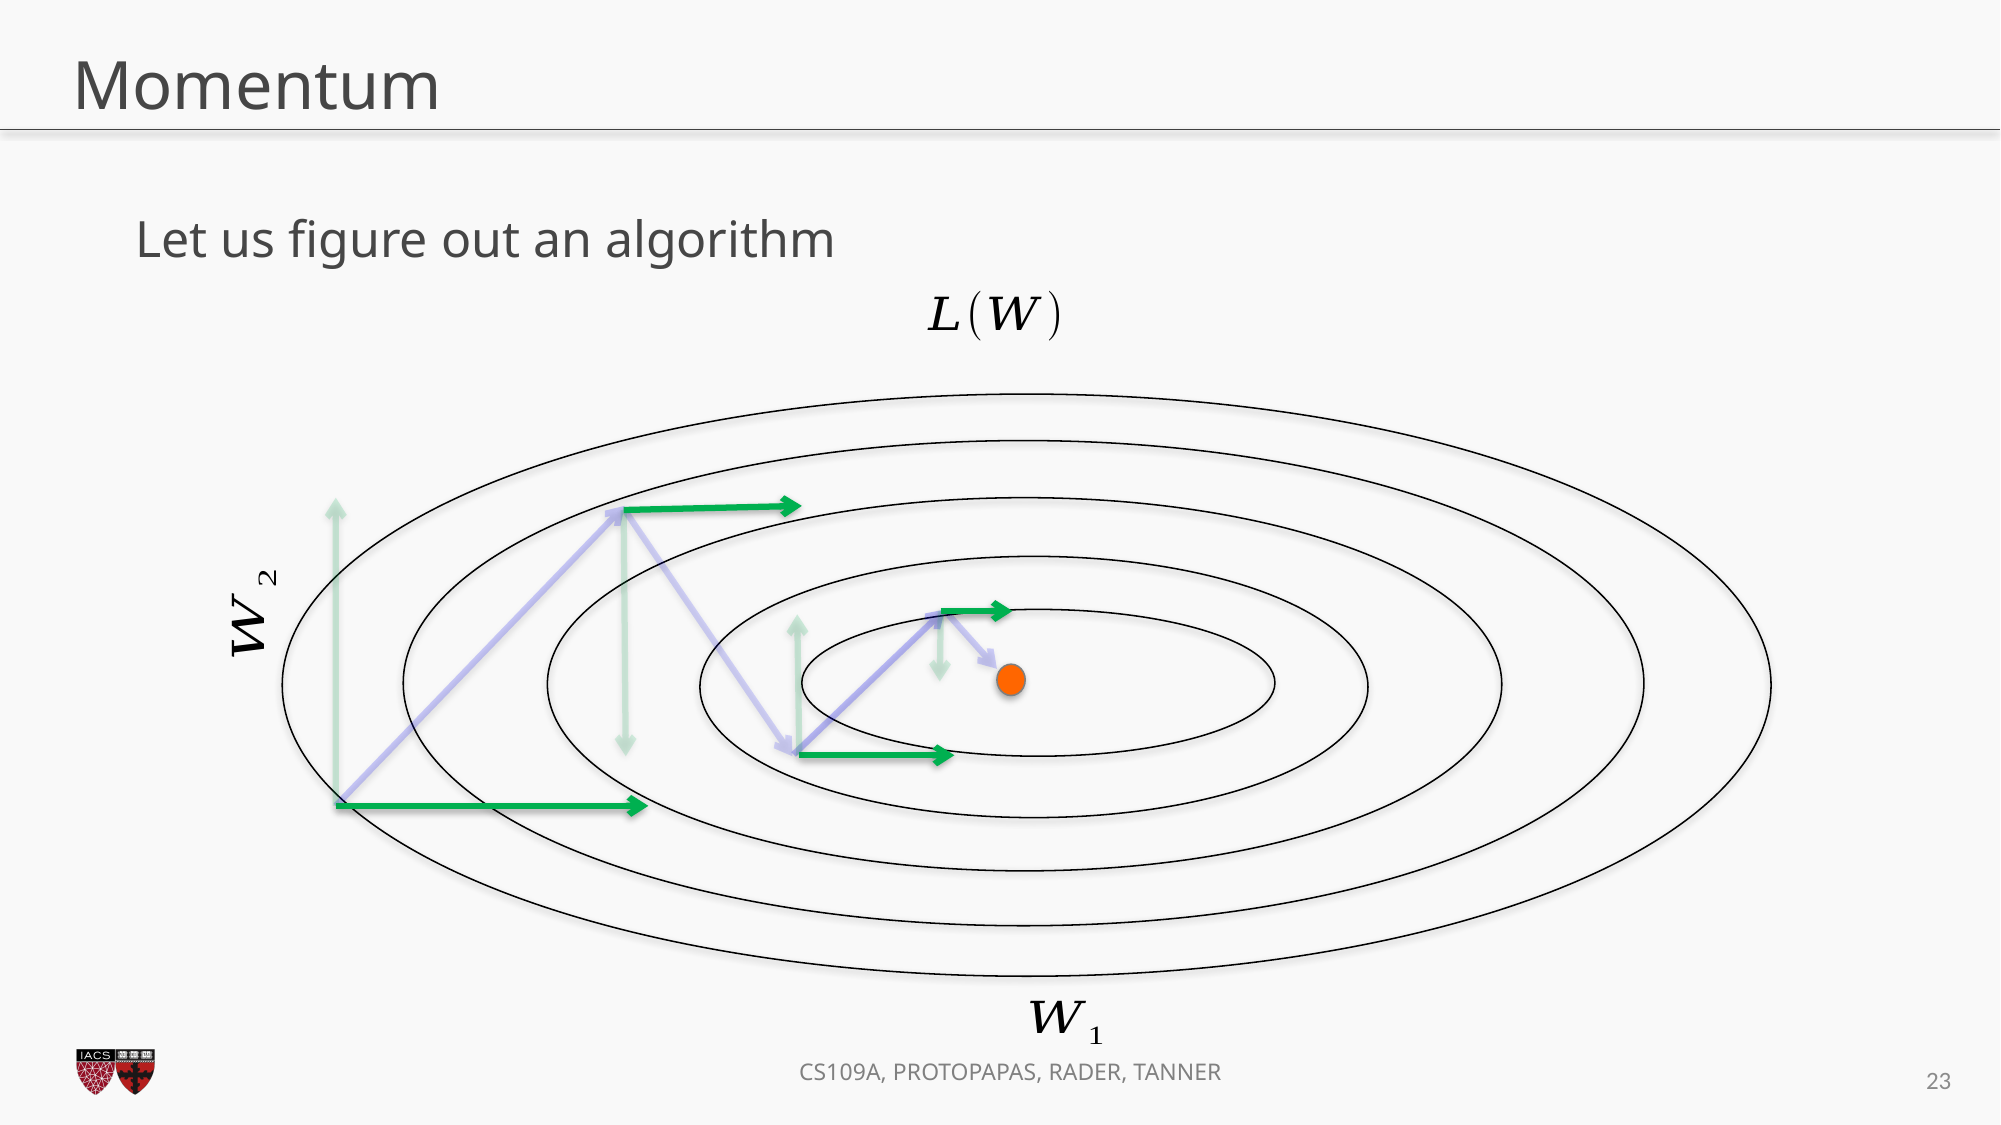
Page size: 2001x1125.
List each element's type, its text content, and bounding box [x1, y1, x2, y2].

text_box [939, 610, 1013, 682]
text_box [796, 614, 955, 756]
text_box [623, 505, 803, 757]
title Momentum [57, 35, 1943, 162]
list Let us figure out an algorithm [120, 200, 1821, 297]
picture [75, 1049, 155, 1095]
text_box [335, 497, 649, 807]
slide_number 23 [1500, 1050, 1967, 1110]
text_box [281, 393, 1772, 977]
